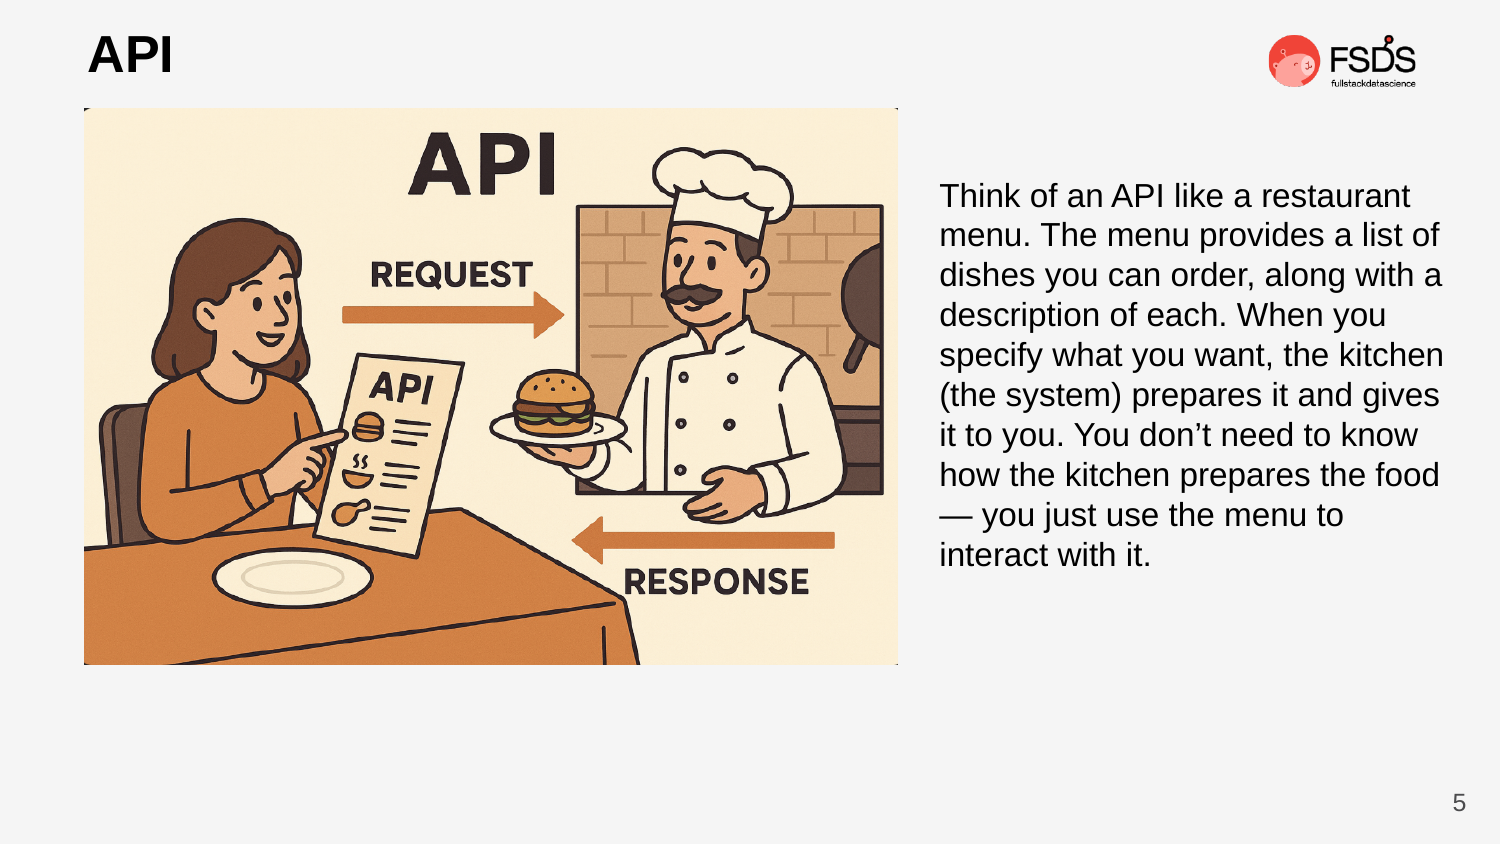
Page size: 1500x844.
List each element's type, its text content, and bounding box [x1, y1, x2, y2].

text_box API [87, 33, 1263, 83]
text_box 5 [1414, 786, 1467, 817]
text_box [1268, 34, 1416, 87]
picture [84, 108, 898, 665]
text_box Think of an API like a restaurant menu. The menu provides a list of dishes you can order, along with a description of each. When you specify what you want, the kitchen (the system) prepares it and gives it to you. You don’t need to know how the kitchen prepares the food — you just use the menu to interact with it. [924, 158, 1467, 588]
